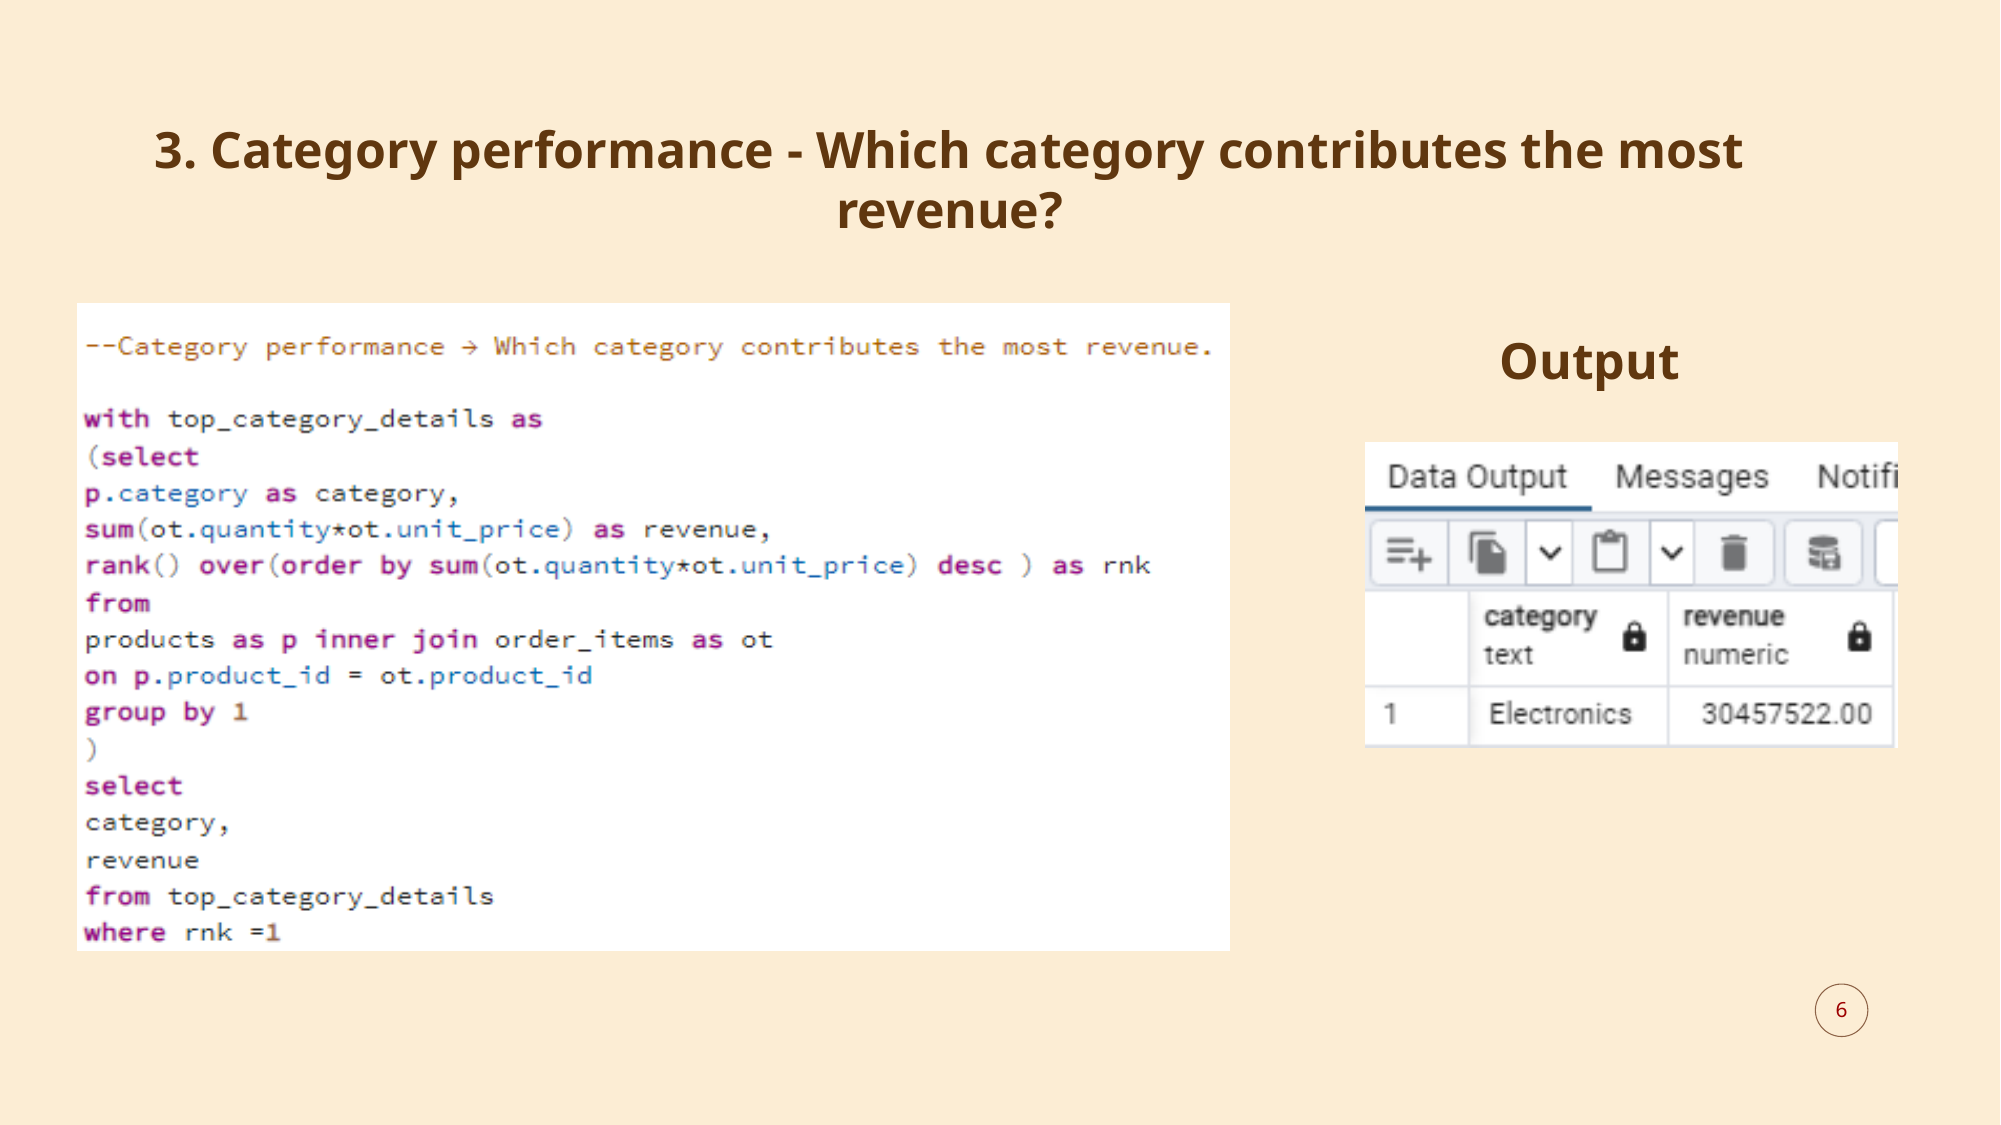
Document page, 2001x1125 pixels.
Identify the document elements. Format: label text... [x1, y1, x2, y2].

picture [77, 303, 1230, 951]
slide_number 6 [1811, 980, 1872, 1041]
picture [1365, 442, 1898, 748]
text_box Output [1414, 302, 1766, 416]
text_box 3. Category performance - Which category contributes the most revenue? [27, 91, 1873, 266]
